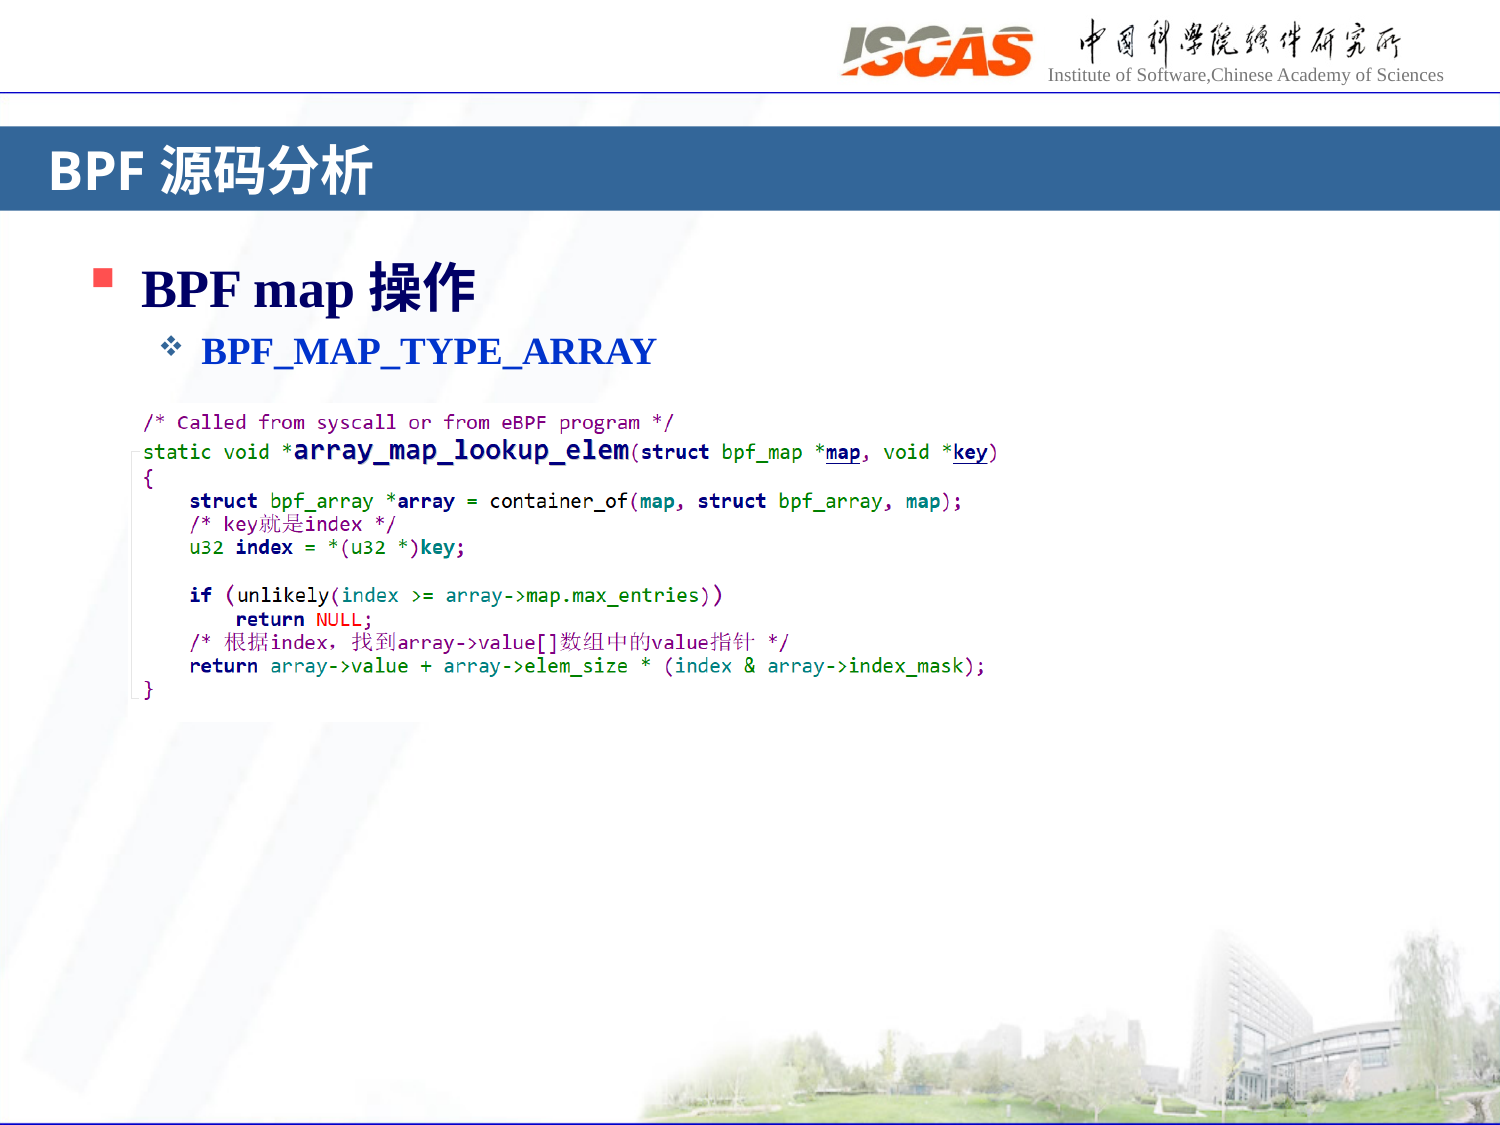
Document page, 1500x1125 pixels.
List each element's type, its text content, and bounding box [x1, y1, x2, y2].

picture [128, 403, 1053, 722]
picture [0, 92, 1500, 126]
picture [837, 18, 1045, 87]
picture [0, 211, 1500, 1125]
list BPF map操作 BPF_MAP_TYPE_ARRAY [73, 246, 1500, 1065]
title BPF源码分析 [0, 126, 1500, 211]
picture [1077, 15, 1402, 71]
